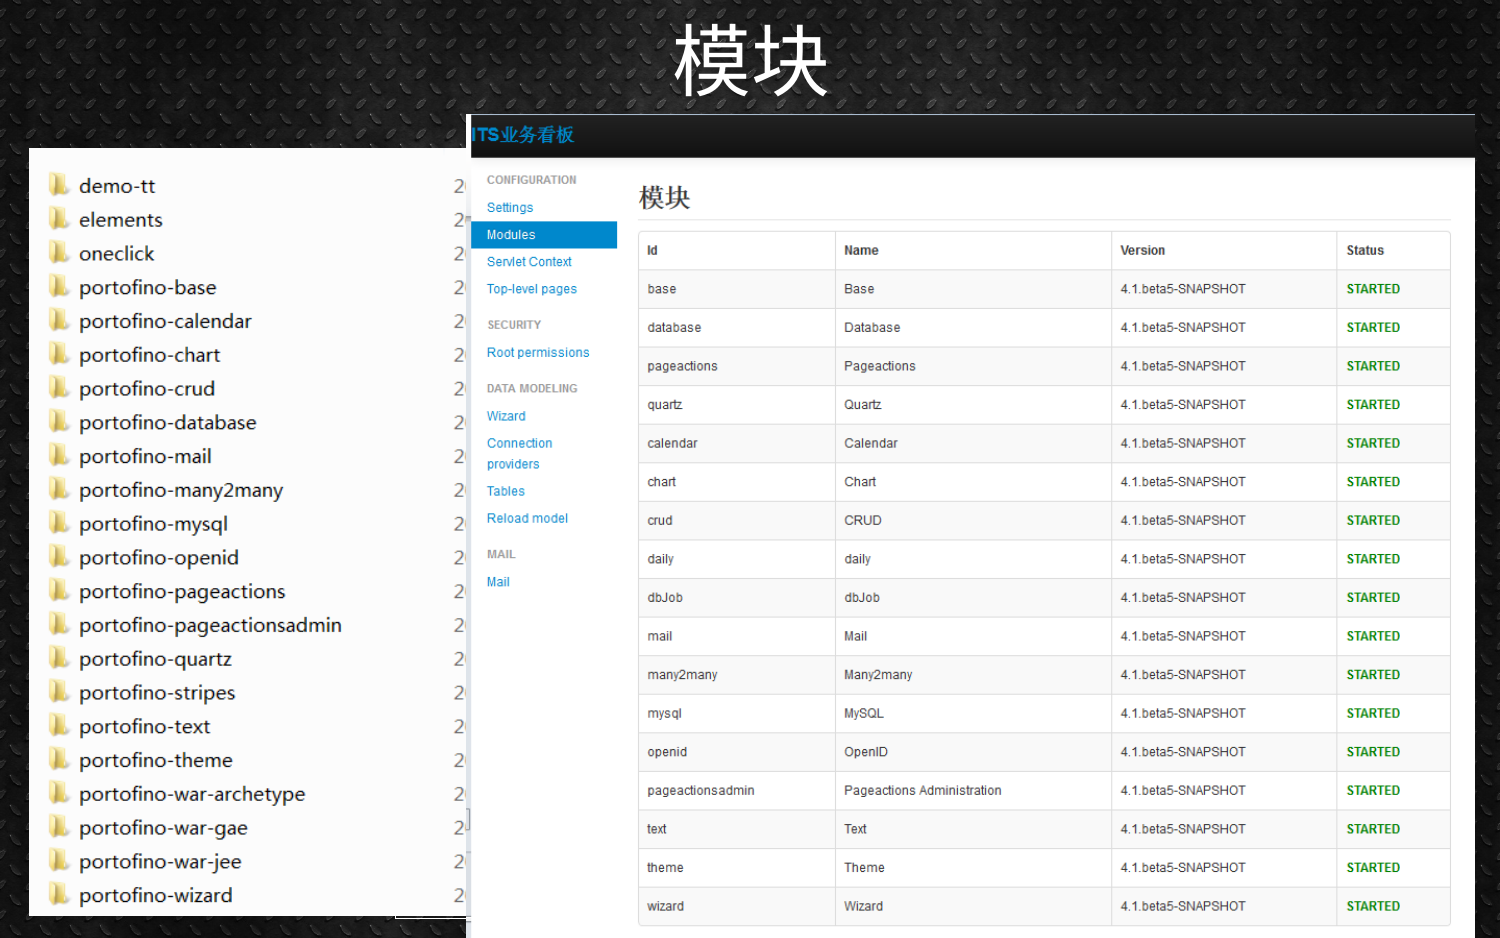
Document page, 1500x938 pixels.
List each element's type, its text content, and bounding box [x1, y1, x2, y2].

picture [0, 0, 1500, 938]
title 模块 [76, 3, 1427, 115]
